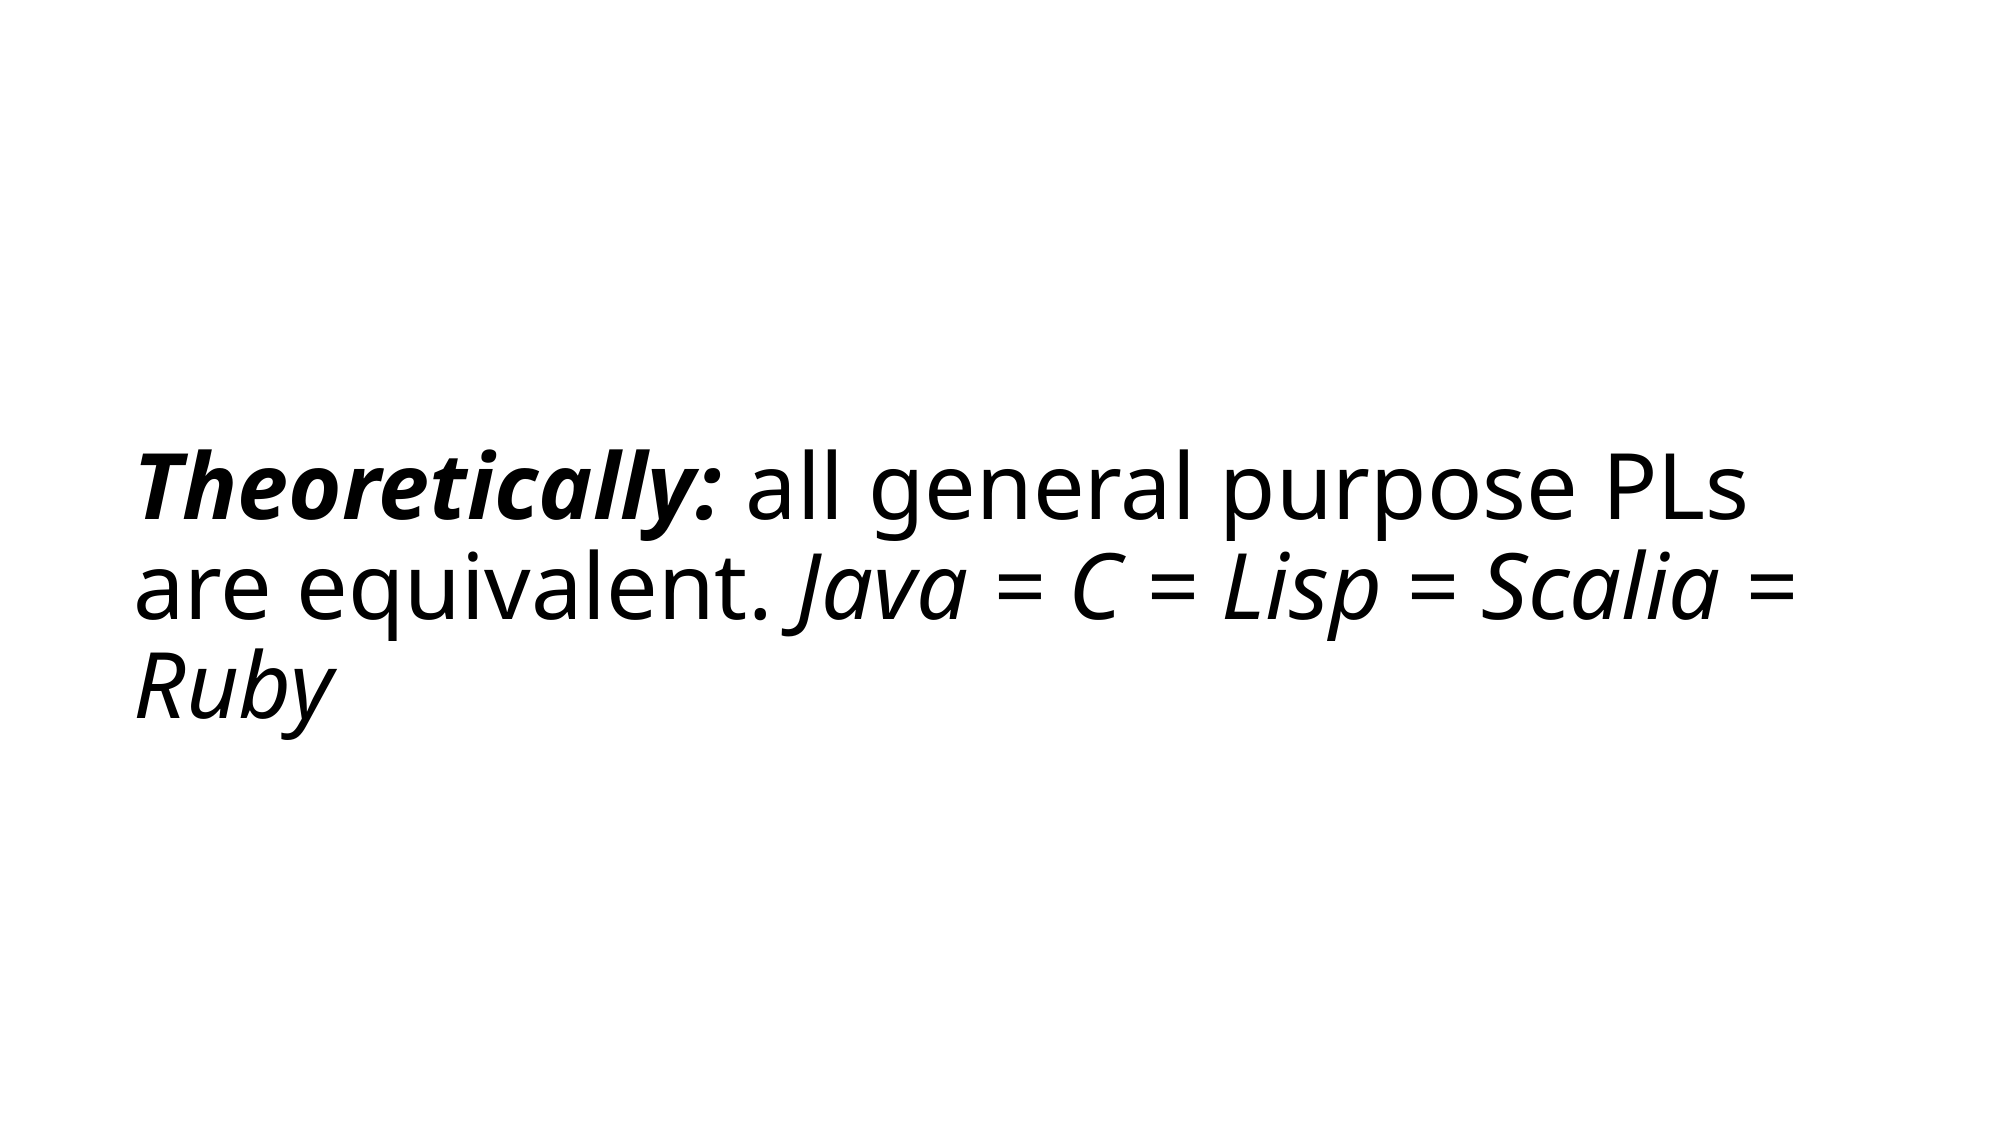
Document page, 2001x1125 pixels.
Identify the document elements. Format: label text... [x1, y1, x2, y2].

title Theoretically: all general purpose PLs are equivalent. Java = C = Lisp = Scalia = Ruby [118, 377, 1844, 802]
